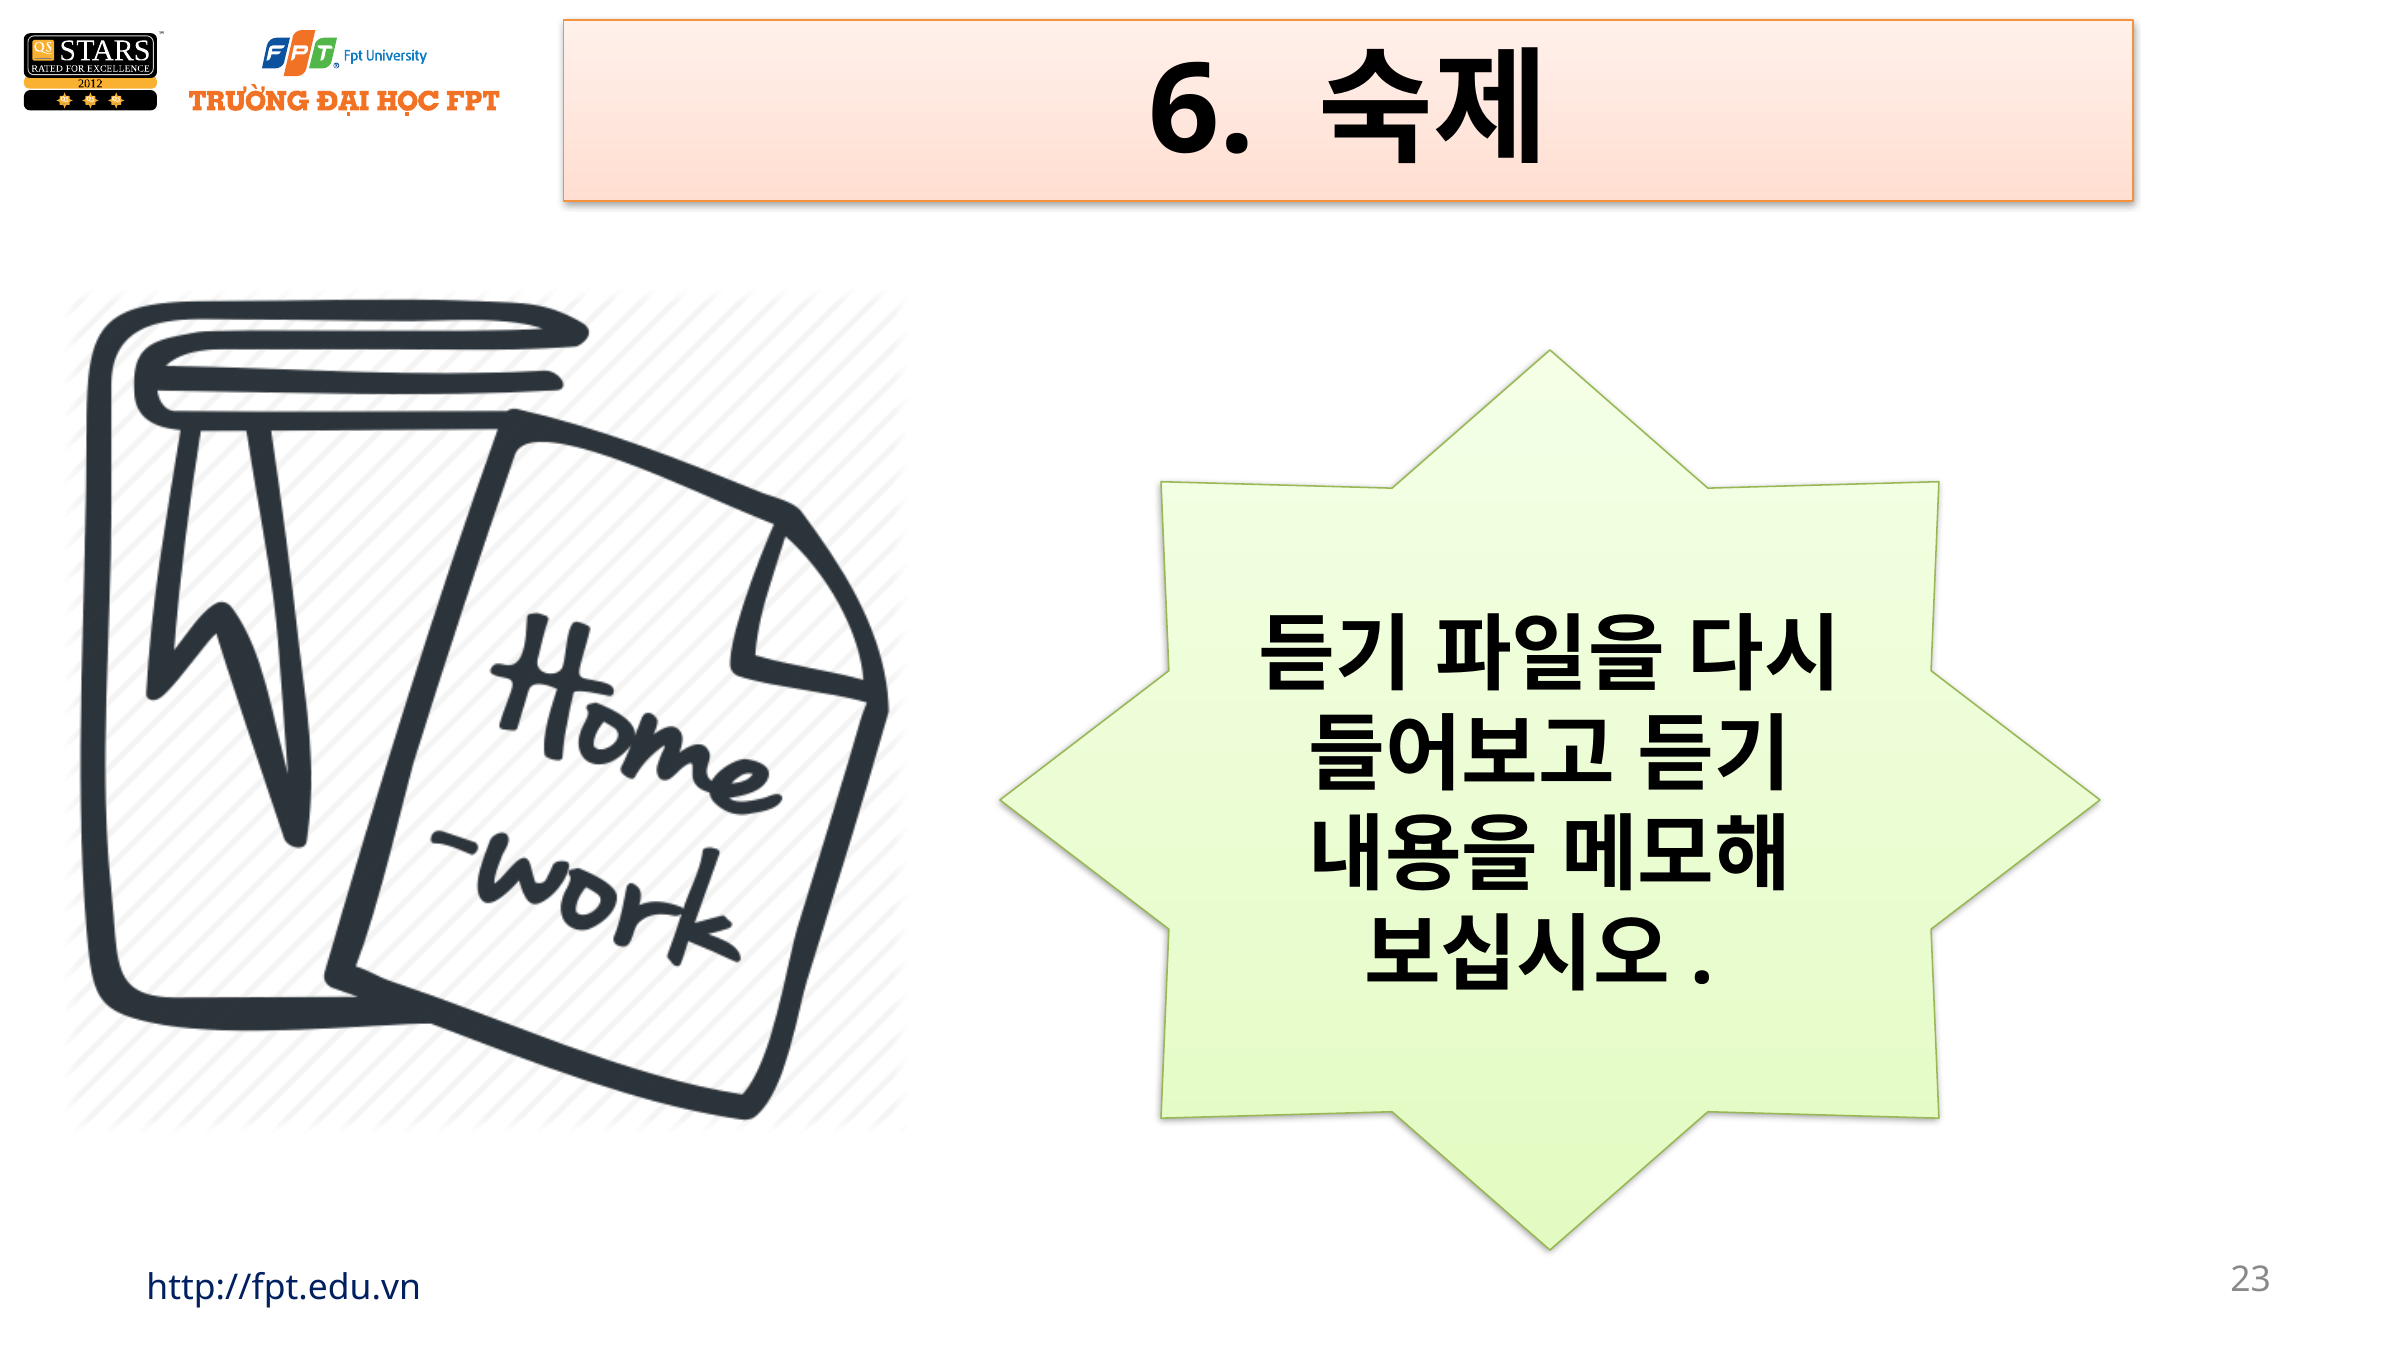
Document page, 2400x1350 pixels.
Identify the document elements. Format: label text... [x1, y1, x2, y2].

slide_number 23 [2175, 1250, 2293, 1312]
text_box 듣기 파일을 다시 들어보고 듣기 내용을 메모해 보십시오. [999, 349, 2101, 1251]
text_box 6. 숙제 [563, 19, 2134, 202]
footer http://fpt.edu.vn [125, 1250, 885, 1322]
picture [62, 287, 909, 1134]
